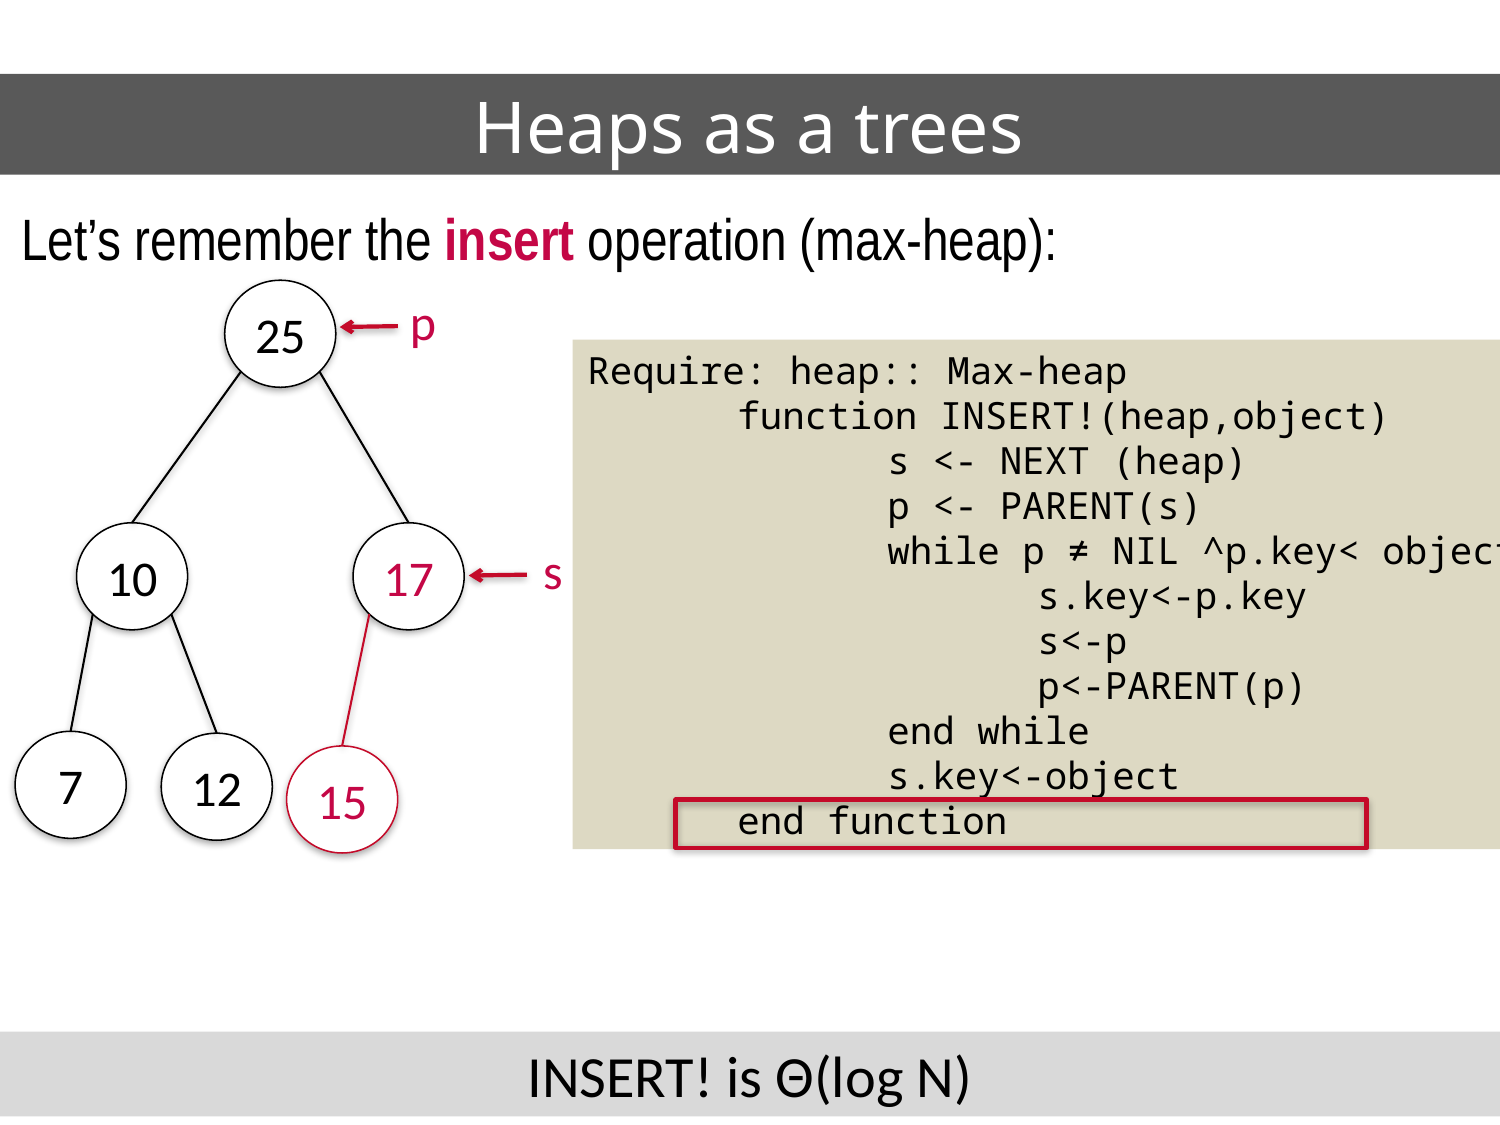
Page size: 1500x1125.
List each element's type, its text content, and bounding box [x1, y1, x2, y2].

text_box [319, 371, 409, 523]
text_box INSERT! is Θ(log N) [0, 1031, 1500, 1117]
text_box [341, 613, 370, 747]
text_box p [395, 283, 452, 358]
text_box 17 [352, 522, 465, 631]
text_box 7 [14, 730, 127, 840]
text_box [131, 371, 242, 523]
text_box s [528, 532, 578, 607]
text_box Require: heap:: Max-heap function INSERT!(heap,object) s <- NEXT (heap) p <- PARENT(s) while p ≠ NIL ^p.key< object do s.key<-p.key s<-p p<-PARENT(p) end while s.key<-object end function [572, 339, 1500, 850]
text_box 12 [160, 732, 274, 842]
text_box 15 [285, 745, 399, 854]
text_box Heaps as a trees [0, 73, 1500, 175]
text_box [70, 613, 93, 732]
text_box [675, 799, 1368, 849]
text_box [171, 613, 217, 734]
text_box Let’s remember the insert operation (max-heap): [6, 194, 1073, 280]
text_box 10 [75, 522, 189, 631]
text_box 25 [223, 280, 337, 389]
